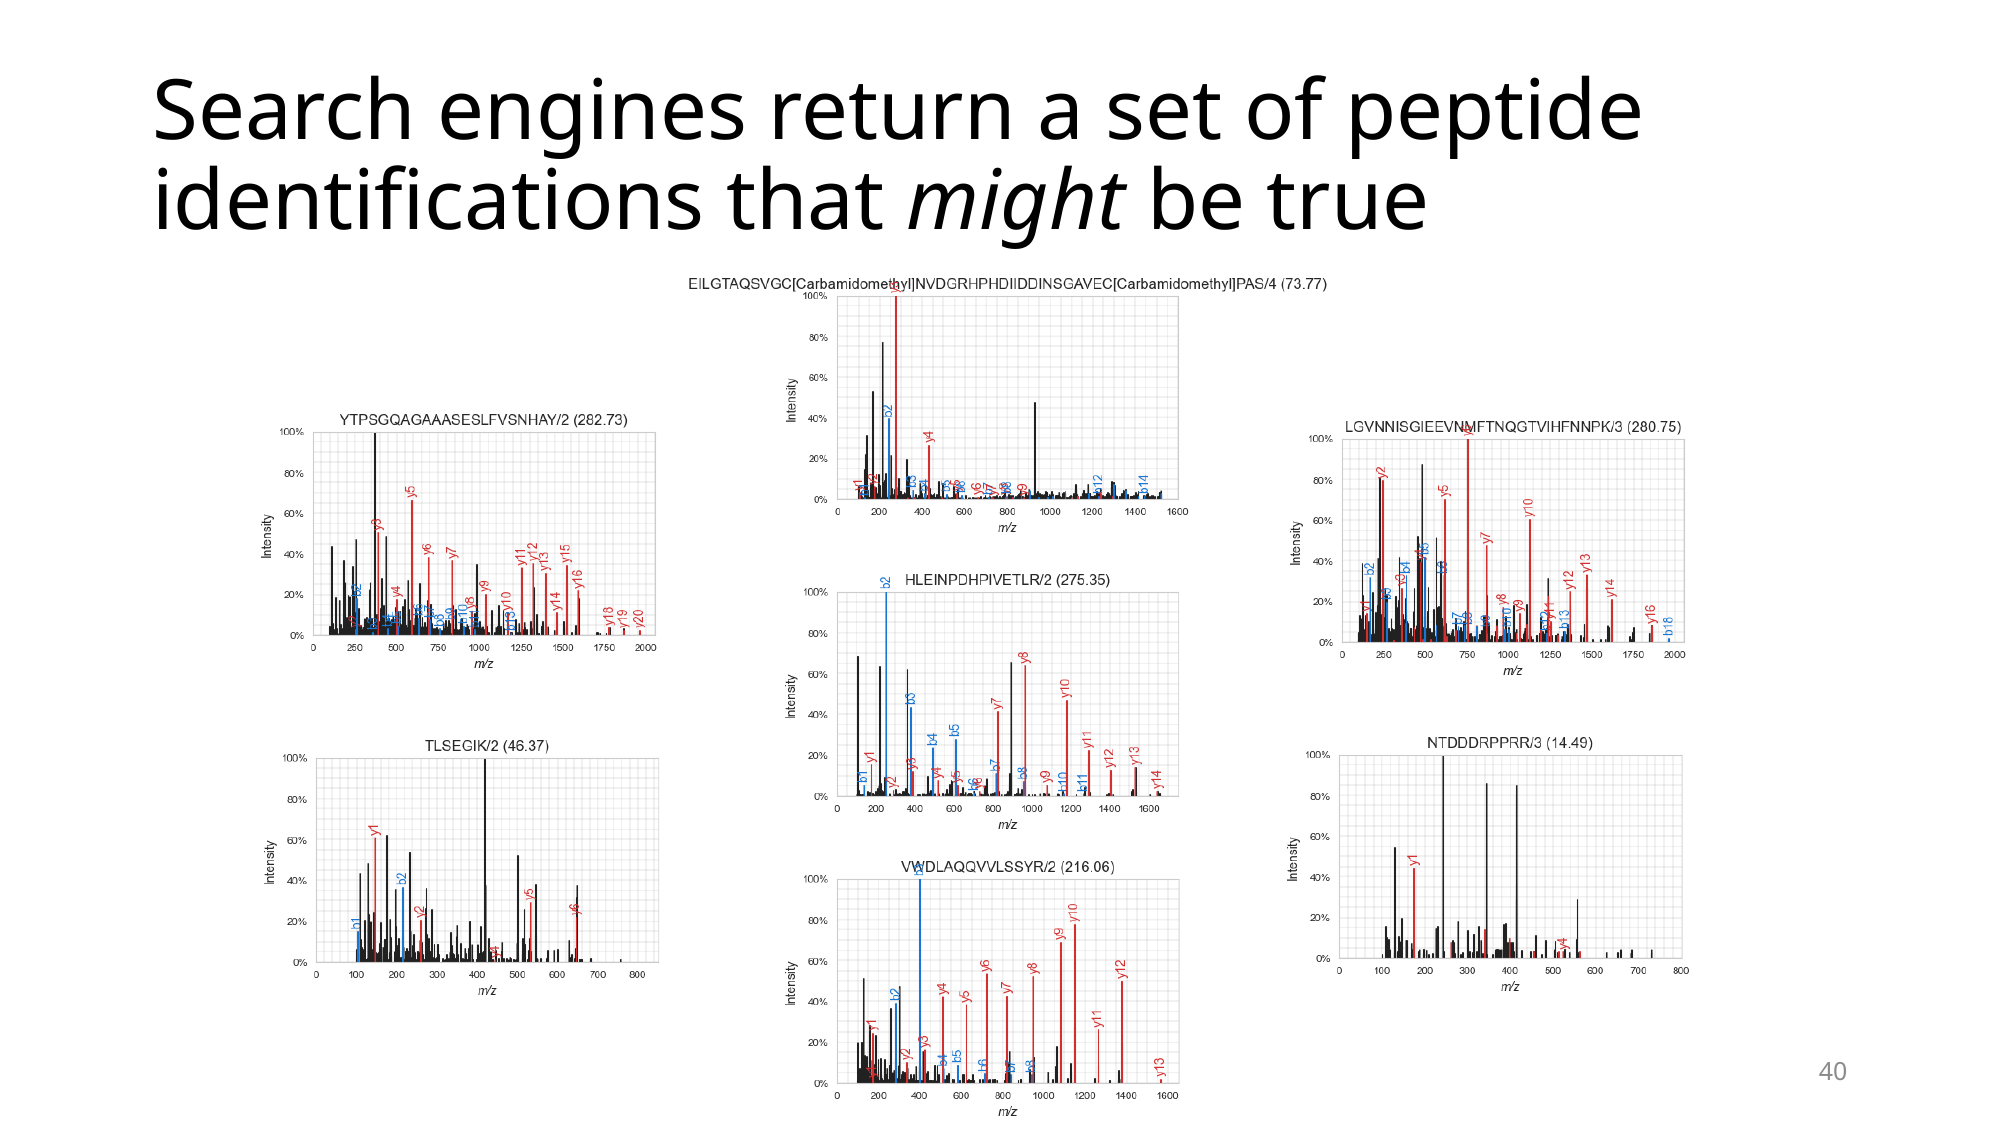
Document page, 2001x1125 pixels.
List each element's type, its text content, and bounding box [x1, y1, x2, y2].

picture [776, 852, 1187, 1125]
title Search engines return a set of peptide identifications that might be true [137, 59, 1863, 278]
picture [255, 731, 666, 1005]
slide_number 40 [1412, 1042, 1863, 1103]
picture [251, 405, 666, 679]
picture [776, 565, 1186, 839]
picture [678, 269, 1695, 685]
picture [1278, 728, 1698, 1001]
